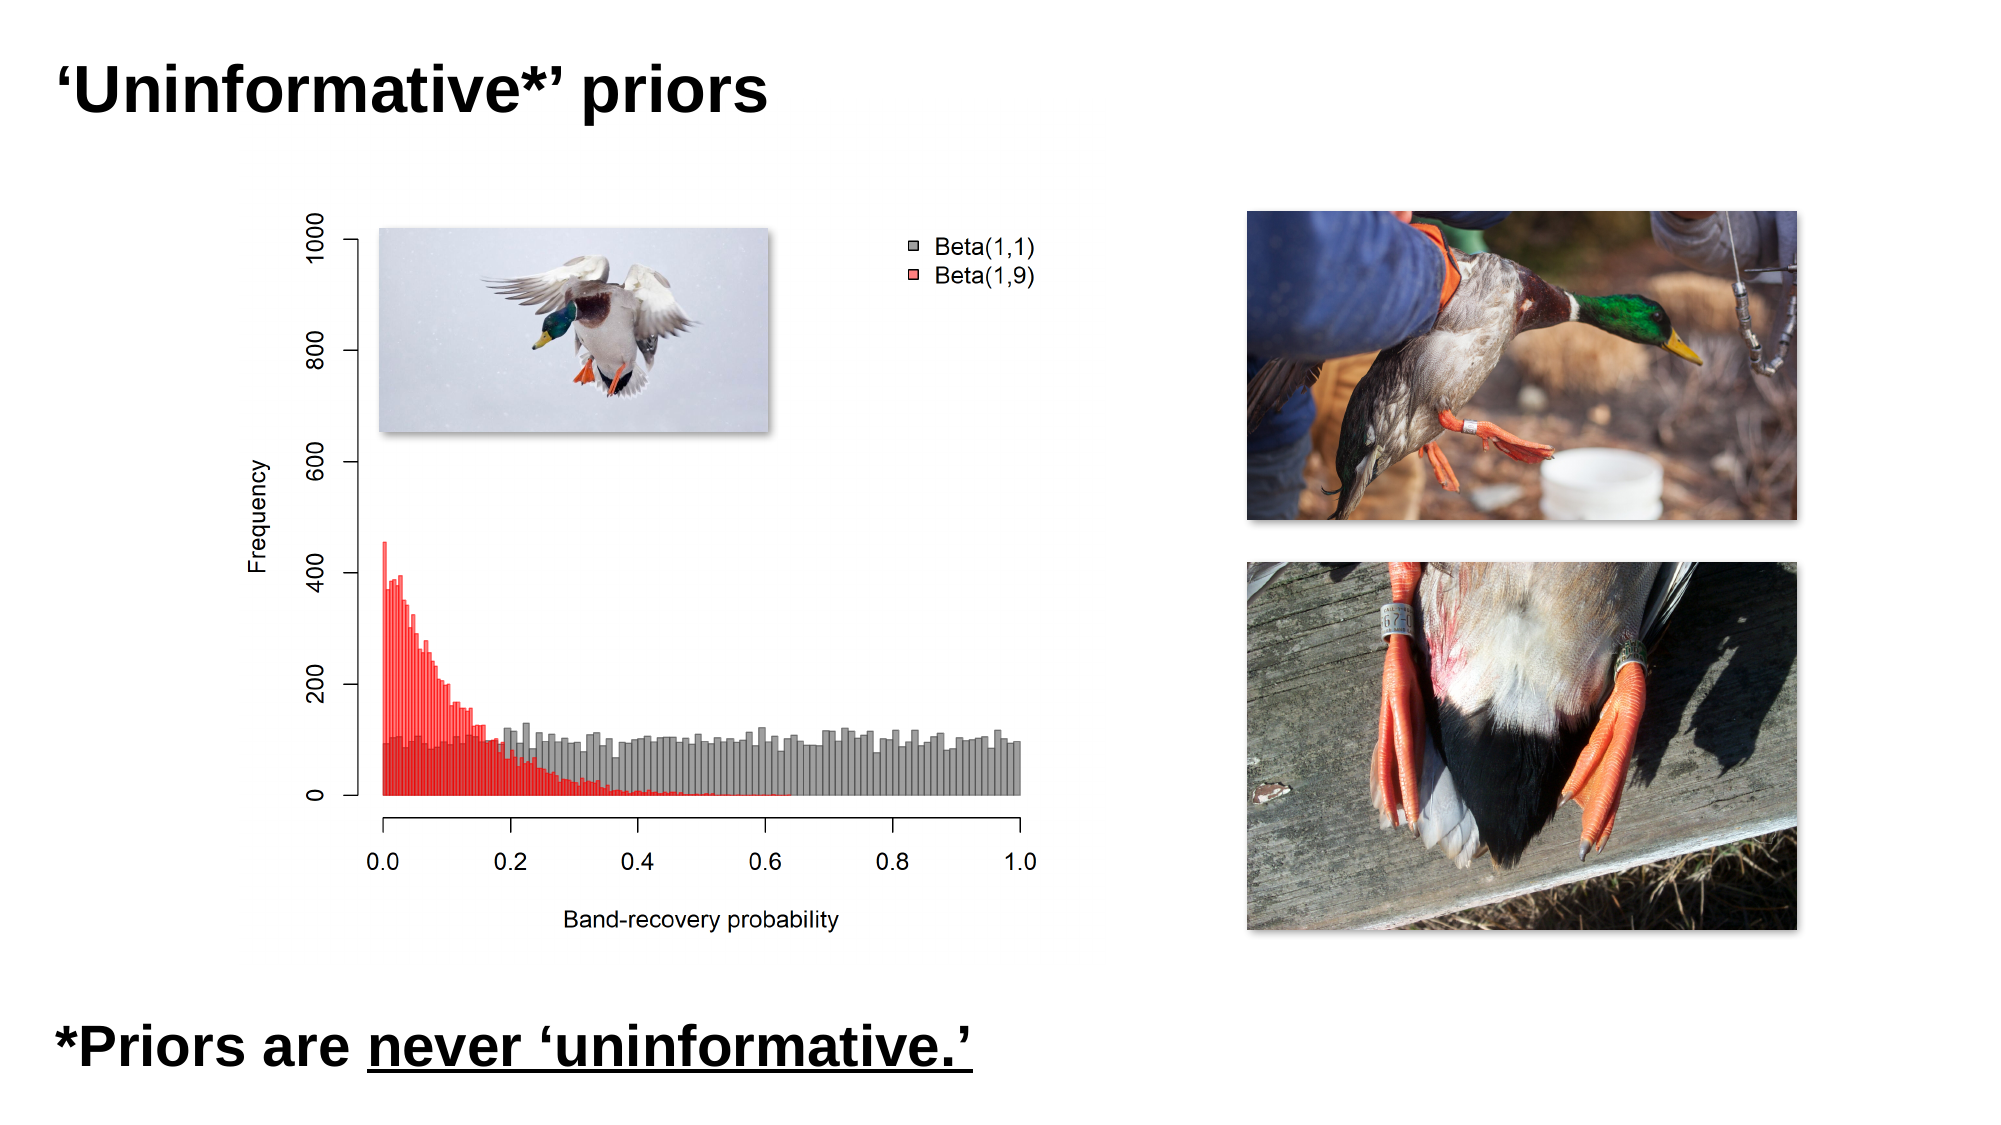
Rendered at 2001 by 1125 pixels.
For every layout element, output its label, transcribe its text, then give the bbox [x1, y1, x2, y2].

text_box ‘Uninformative*’ priors [40, 38, 1956, 134]
picture [1247, 211, 1797, 520]
text_box *Priors are never ‘uninformative.’ [40, 1000, 1956, 1086]
picture [239, 98, 1106, 965]
picture [1247, 562, 1797, 930]
